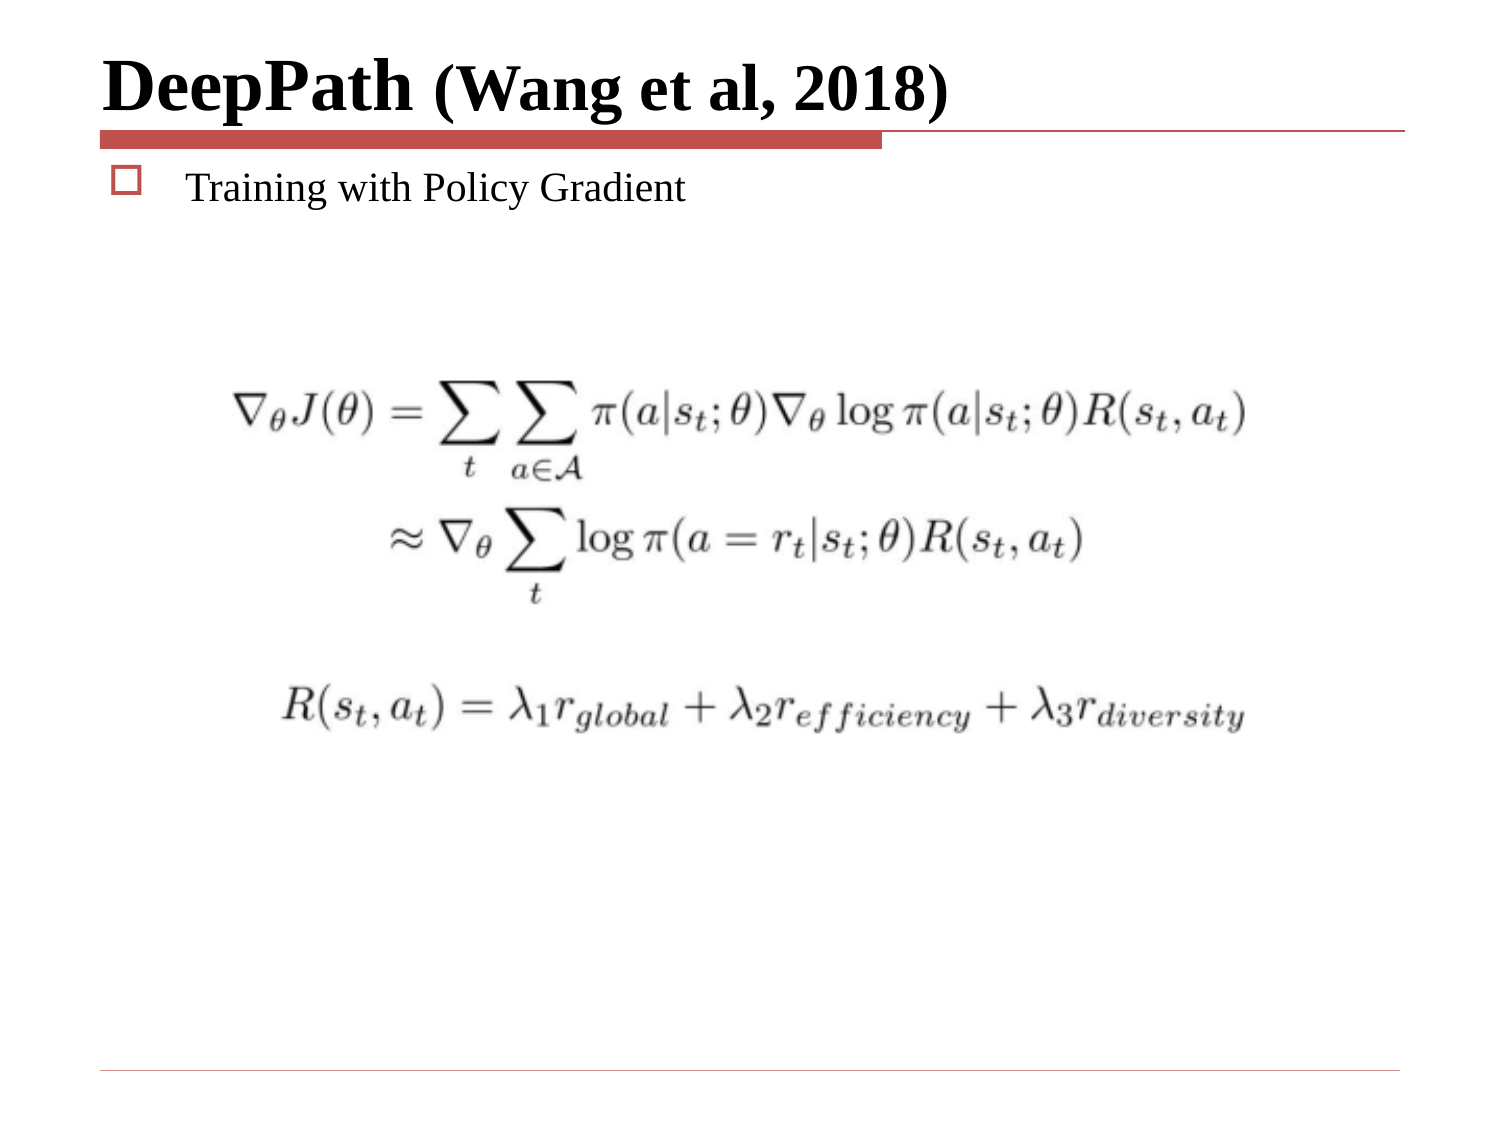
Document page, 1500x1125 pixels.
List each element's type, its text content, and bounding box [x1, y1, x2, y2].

picture [206, 345, 1270, 766]
list Training with Policy Gradient [92, 152, 1406, 1059]
title DeepPath (Wang et al, 2018) [100, 0, 1412, 126]
